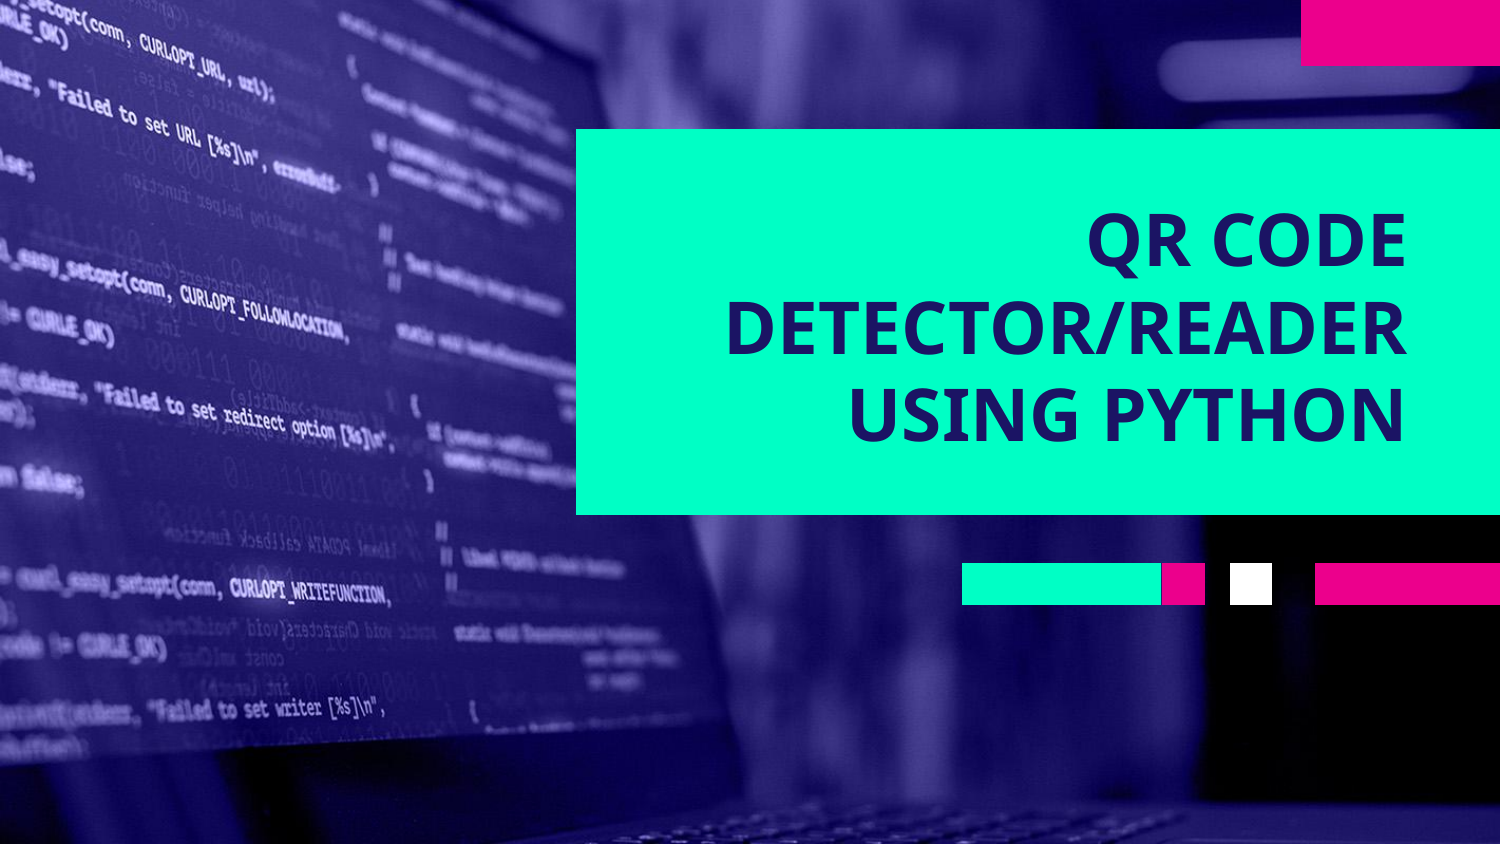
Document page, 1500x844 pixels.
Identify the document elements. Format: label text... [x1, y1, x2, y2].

picture [0, 0, 1500, 844]
title QR CODE DETECTOR/READER USING PYTHON [617, 166, 1424, 485]
